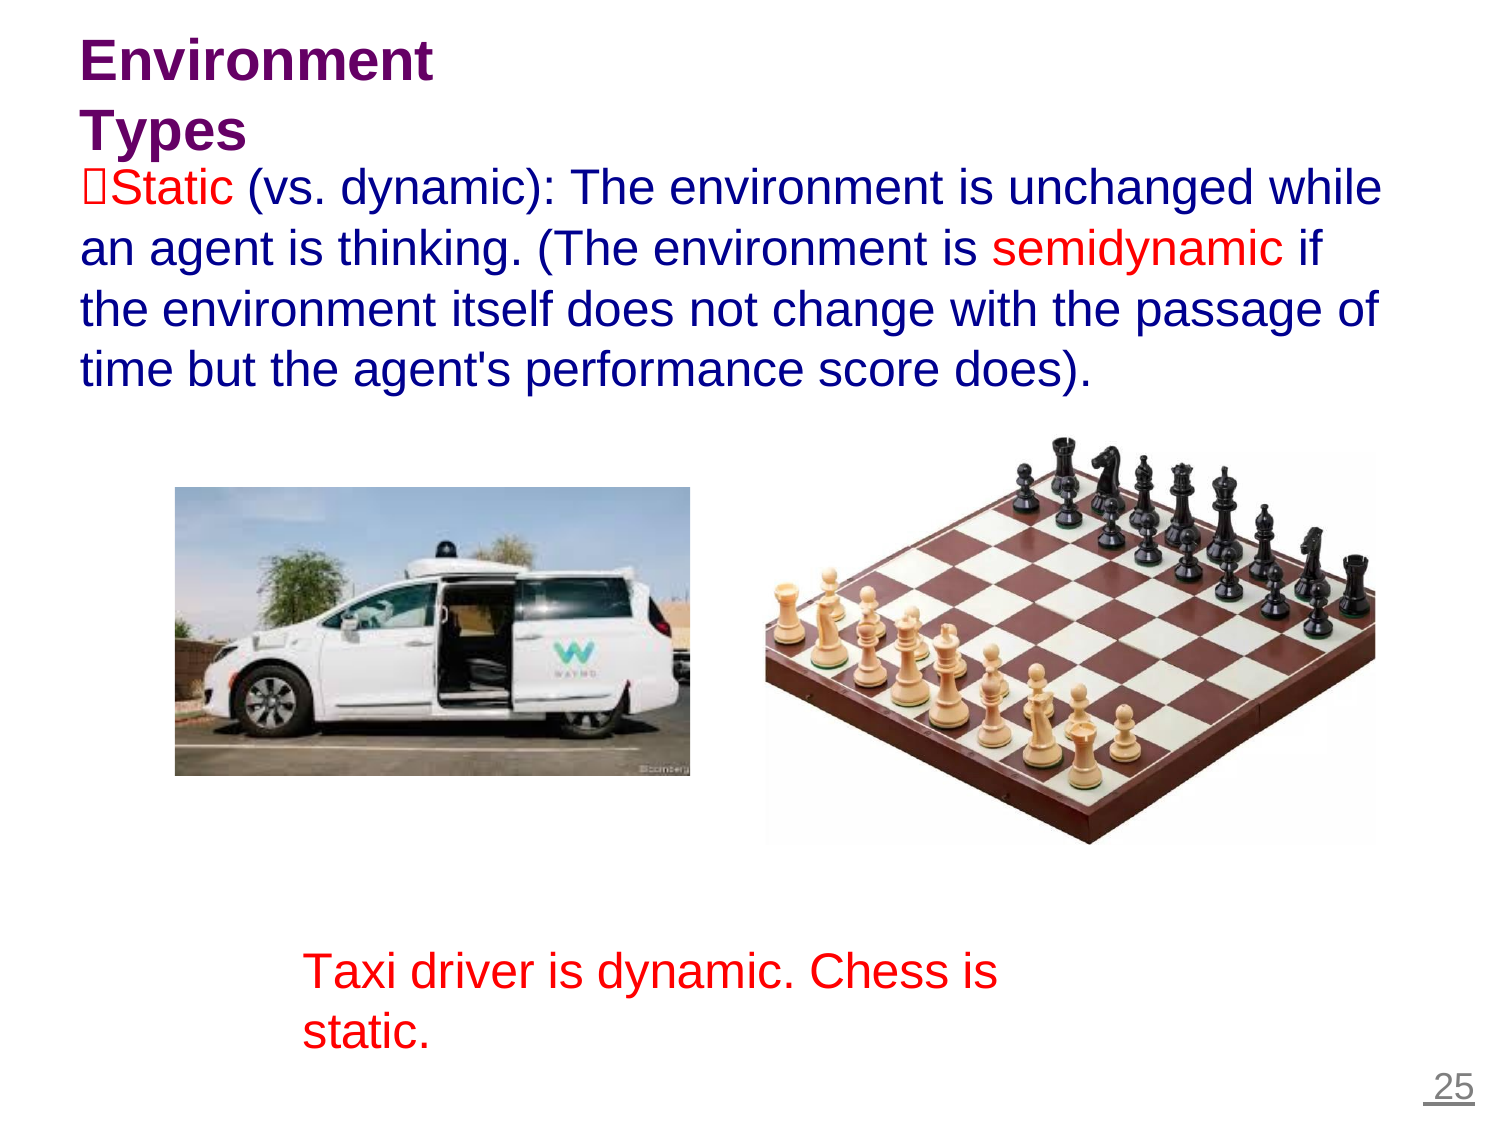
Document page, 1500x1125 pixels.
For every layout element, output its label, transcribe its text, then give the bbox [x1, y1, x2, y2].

text_box Taxi driver is dynamic. Chess is static. [300, 938, 1127, 1059]
text_box [762, 434, 1379, 845]
text_box Environment Types [77, 22, 618, 154]
text_box [174, 487, 691, 776]
text_box Static (vs. dynamic): The environment is unchanged while an agent is thinking. (The environment is semidynamic if the environment itself does not change with the passage of time but the agent's performance score does). [77, 154, 1424, 397]
slide_number 25 [1420, 1061, 1480, 1125]
